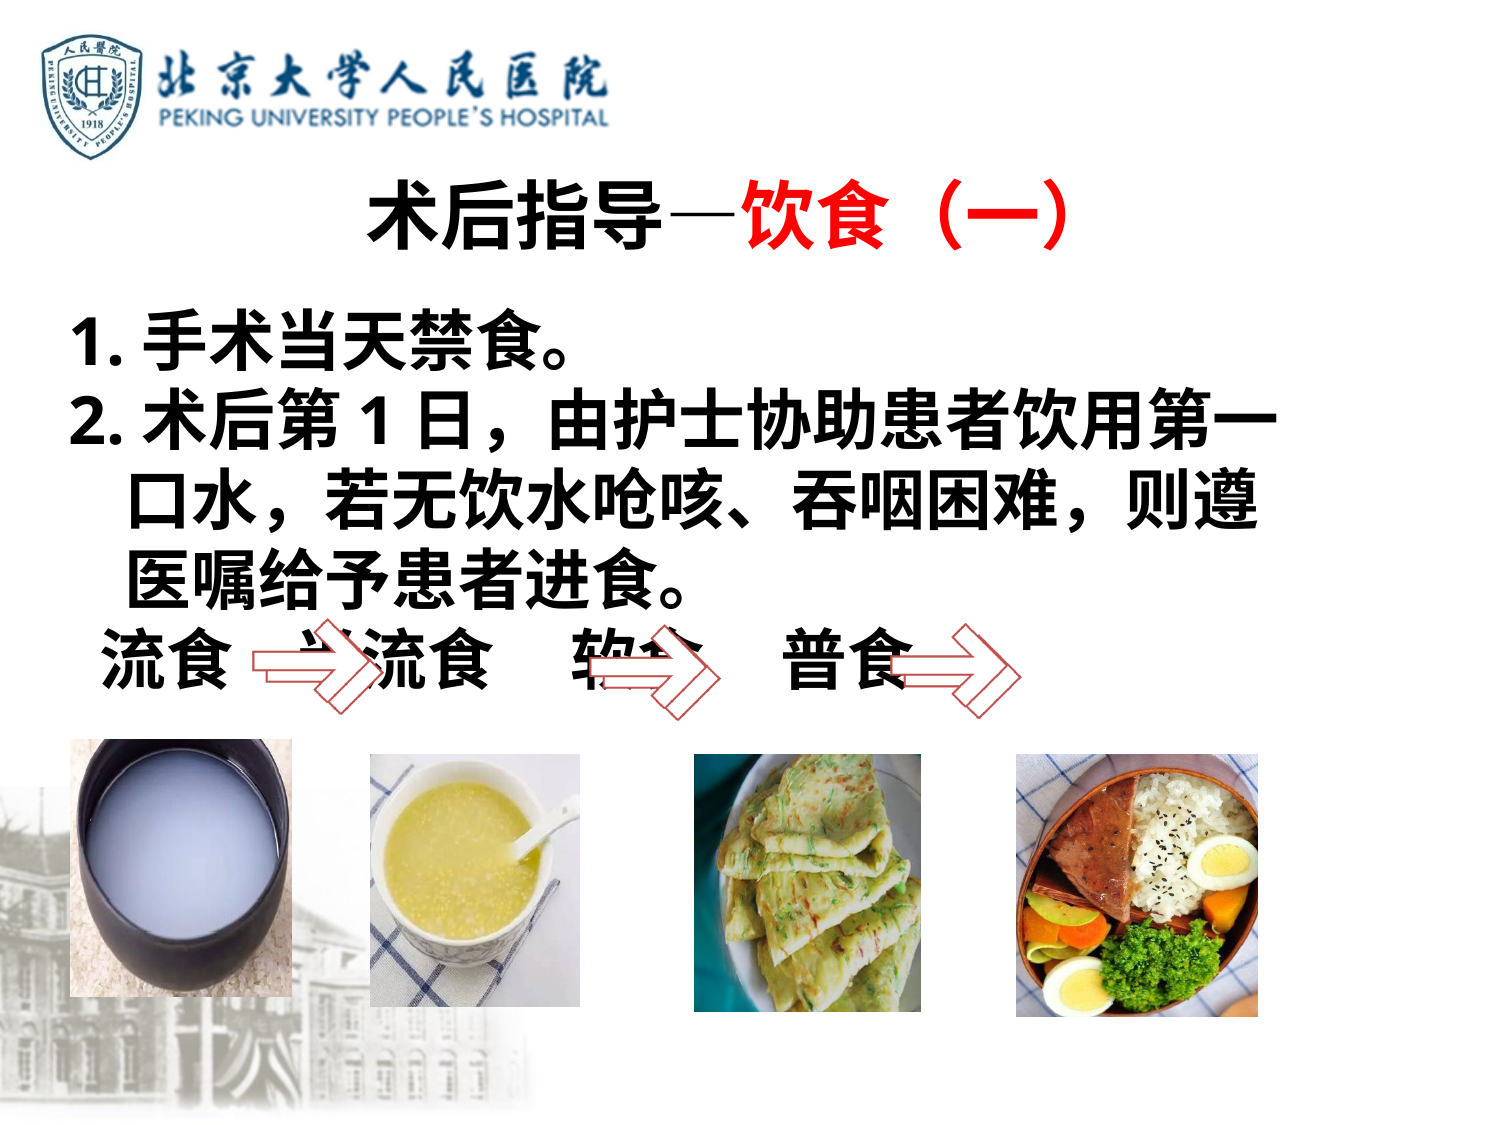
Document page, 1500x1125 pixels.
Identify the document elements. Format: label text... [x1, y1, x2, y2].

picture [1015, 754, 1258, 1017]
picture [29, 30, 642, 169]
text_box 术后指导—饮食（一） [350, 160, 1130, 266]
text_box 1.手术当天禁食。 2.术后第1日，由护士协助患者饮用第一口水，若无饮水呛咳、吞咽困难，则遵医嘱给予患者进食。 流食 半流食 软食 普食 [53, 290, 1330, 946]
picture [0, 591, 580, 1125]
picture [694, 754, 701, 760]
picture [694, 754, 921, 1012]
picture [879, 595, 1031, 747]
picture [579, 597, 730, 748]
